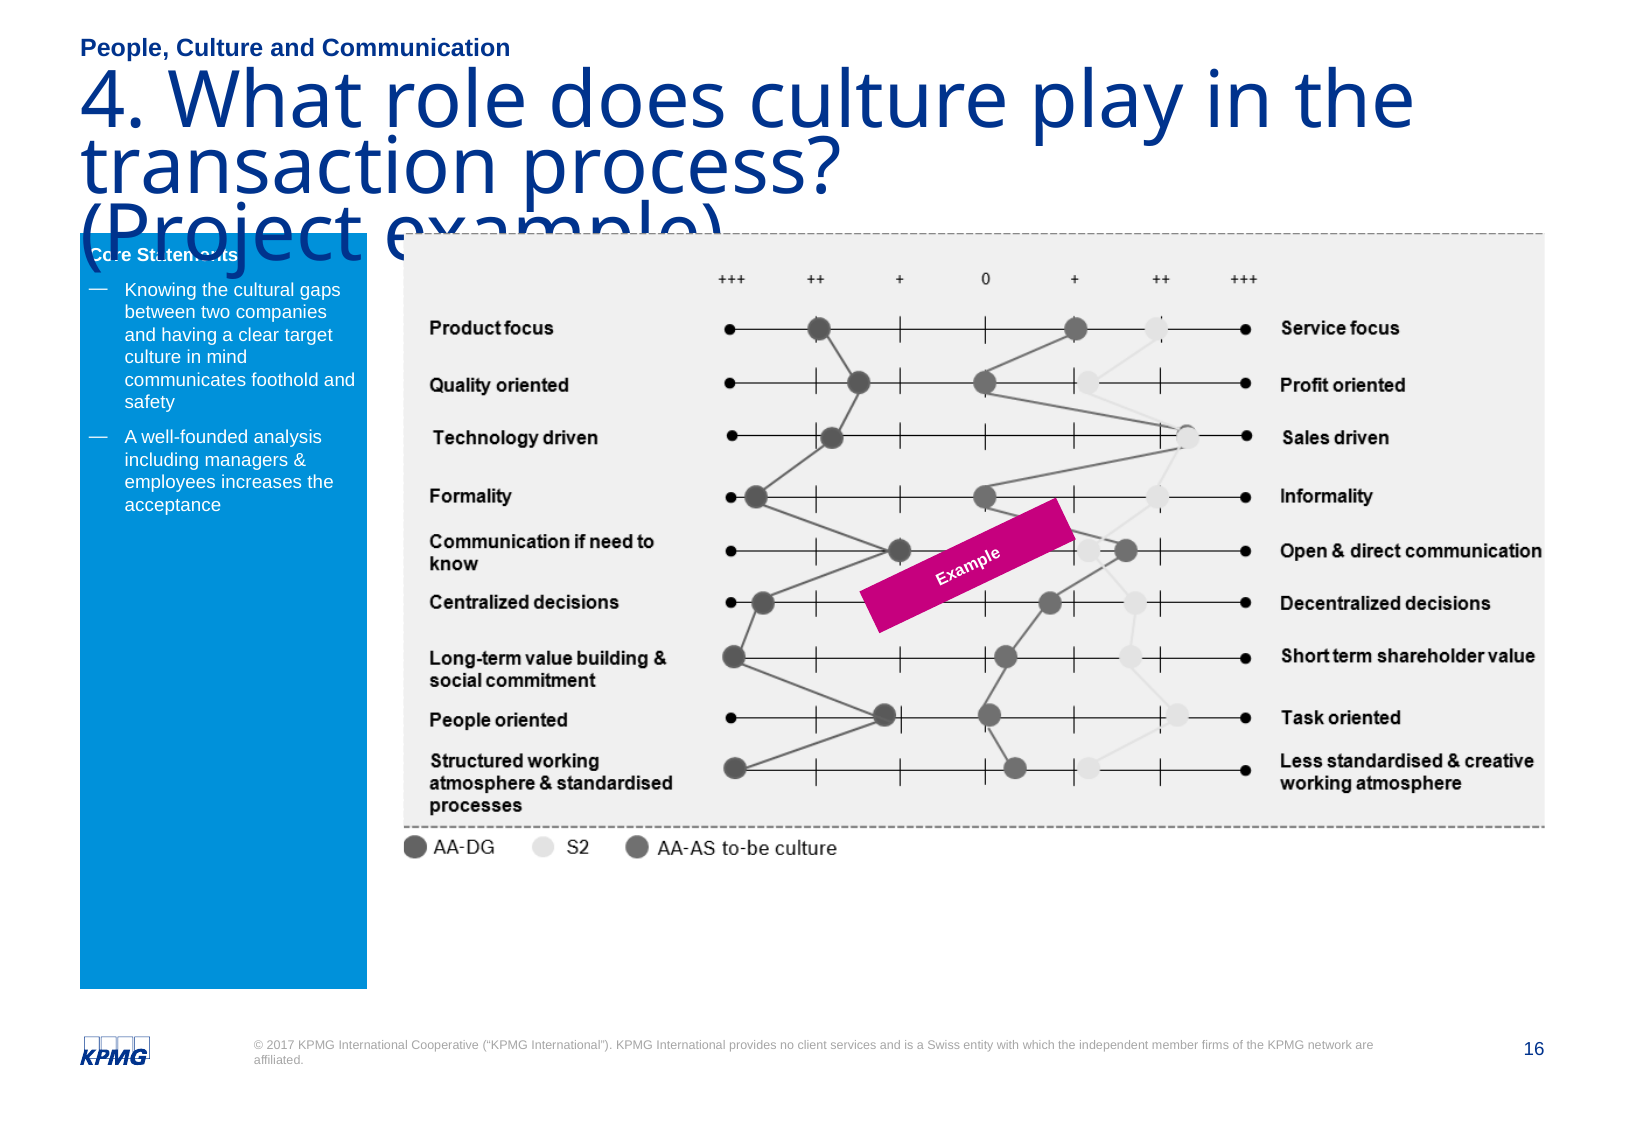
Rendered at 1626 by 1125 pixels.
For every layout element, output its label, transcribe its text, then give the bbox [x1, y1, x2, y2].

title 4. What role does culture play in the transaction process? (Project example) [80, 74, 1544, 193]
list People, Culture and Communication [80, 33, 1490, 62]
list Core Statements: Knowing the cultural gaps between two companies and having a clear target culture in mind communicates foothold and safety A well-founded analysis including managers & employees increases the acceptance [80, 233, 367, 989]
picture [403, 233, 1545, 860]
